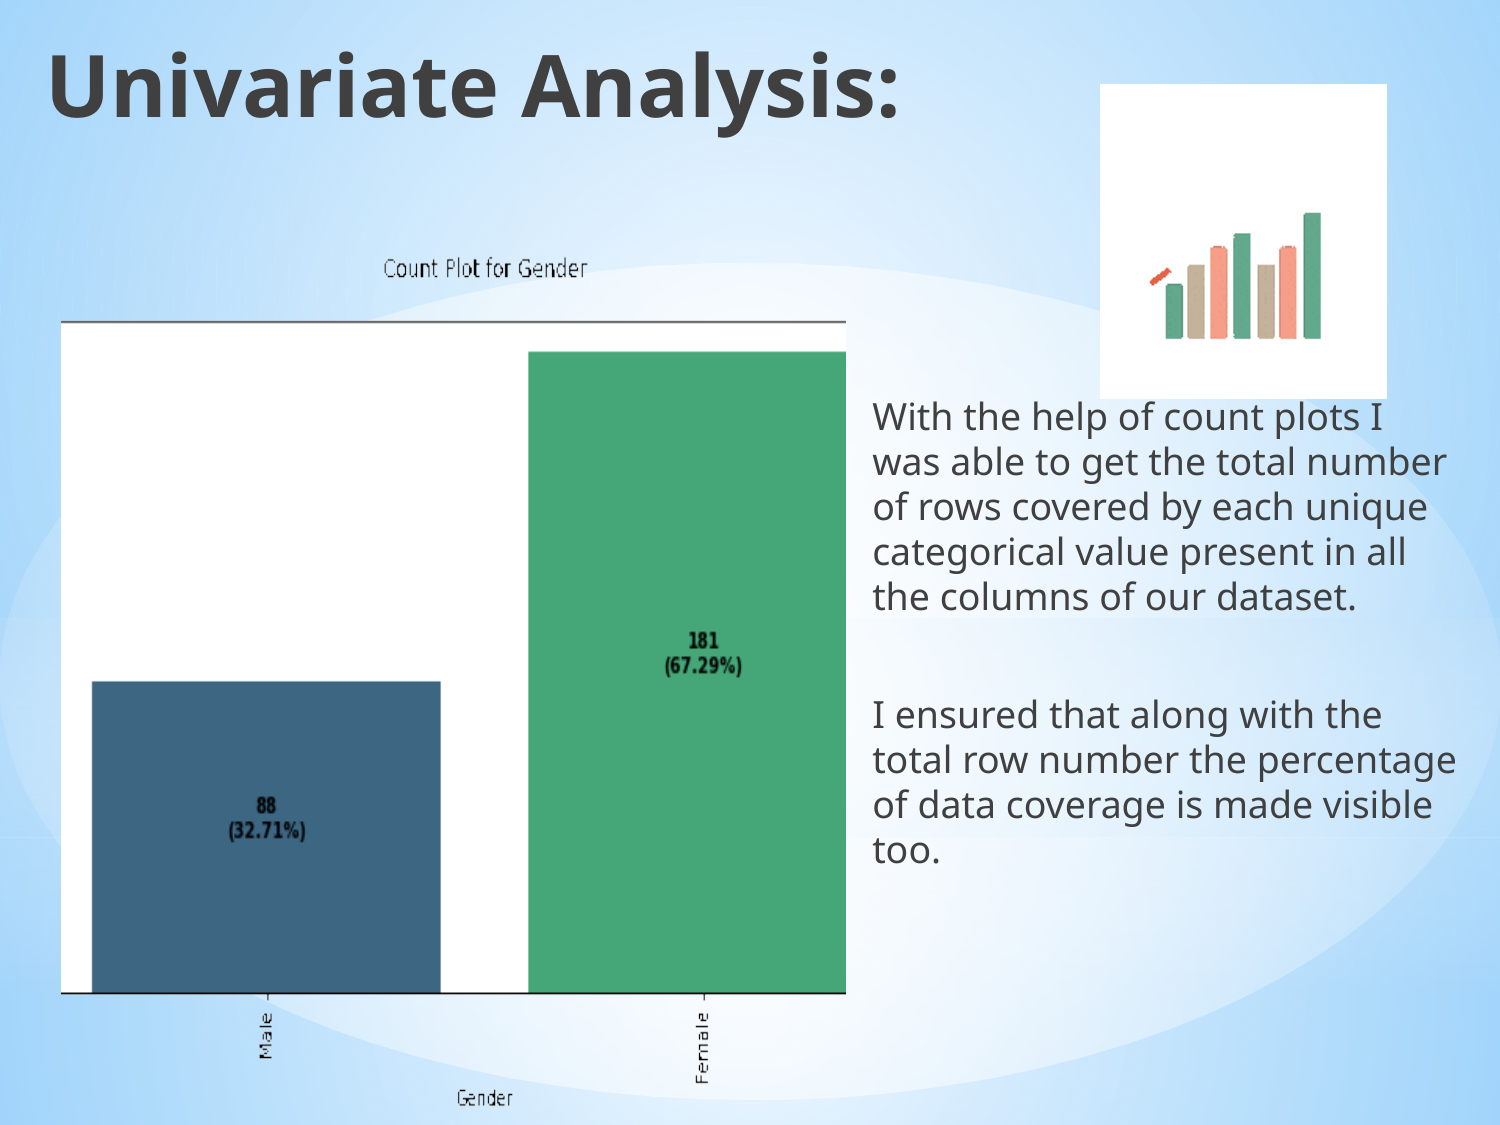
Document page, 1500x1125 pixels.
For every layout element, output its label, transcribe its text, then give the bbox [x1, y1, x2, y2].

picture [60, 243, 847, 1125]
text_box Univariate Analysis: [0, 24, 916, 145]
picture [1099, 83, 1388, 400]
text_box With the help of count plots I was able to get the total number of rows covered by each unique categorical value present in all the columns of our dataset. I ensured that along with the total row number the percentage of data coverage is made visible too. [851, 385, 1475, 1075]
